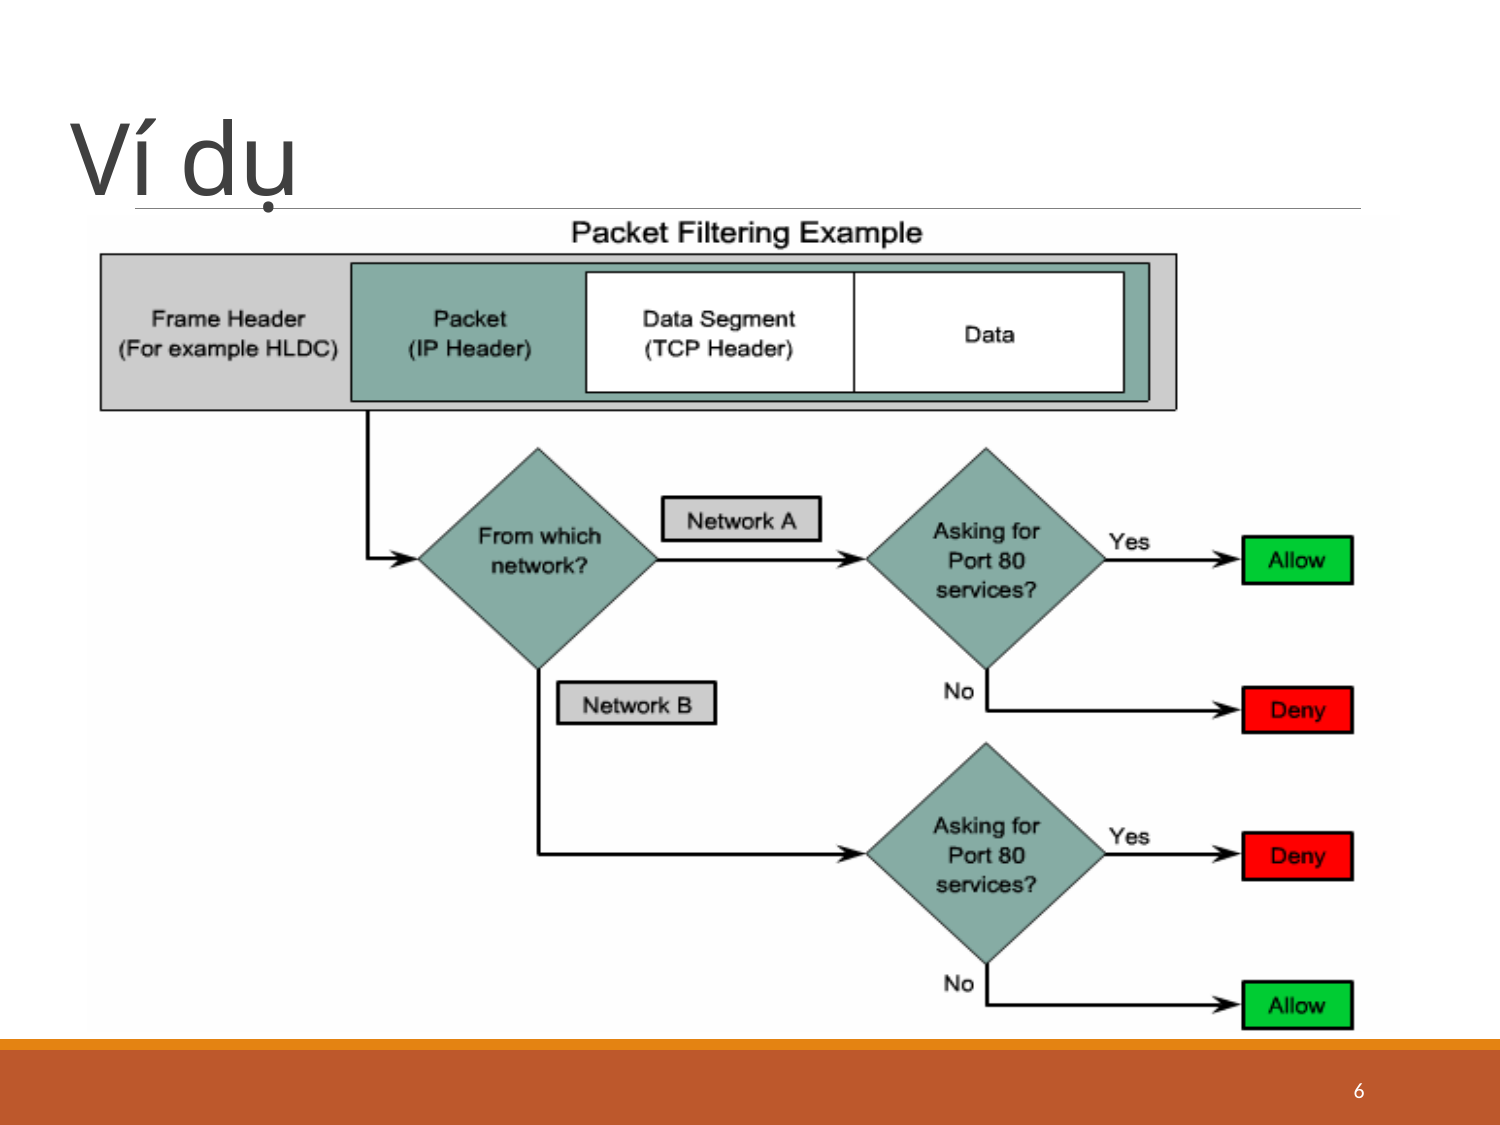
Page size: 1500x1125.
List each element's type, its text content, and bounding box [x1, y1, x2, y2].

title Ví dụ [55, 80, 1443, 224]
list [86, 214, 1401, 1033]
slide_number 6 [1218, 1059, 1380, 1120]
